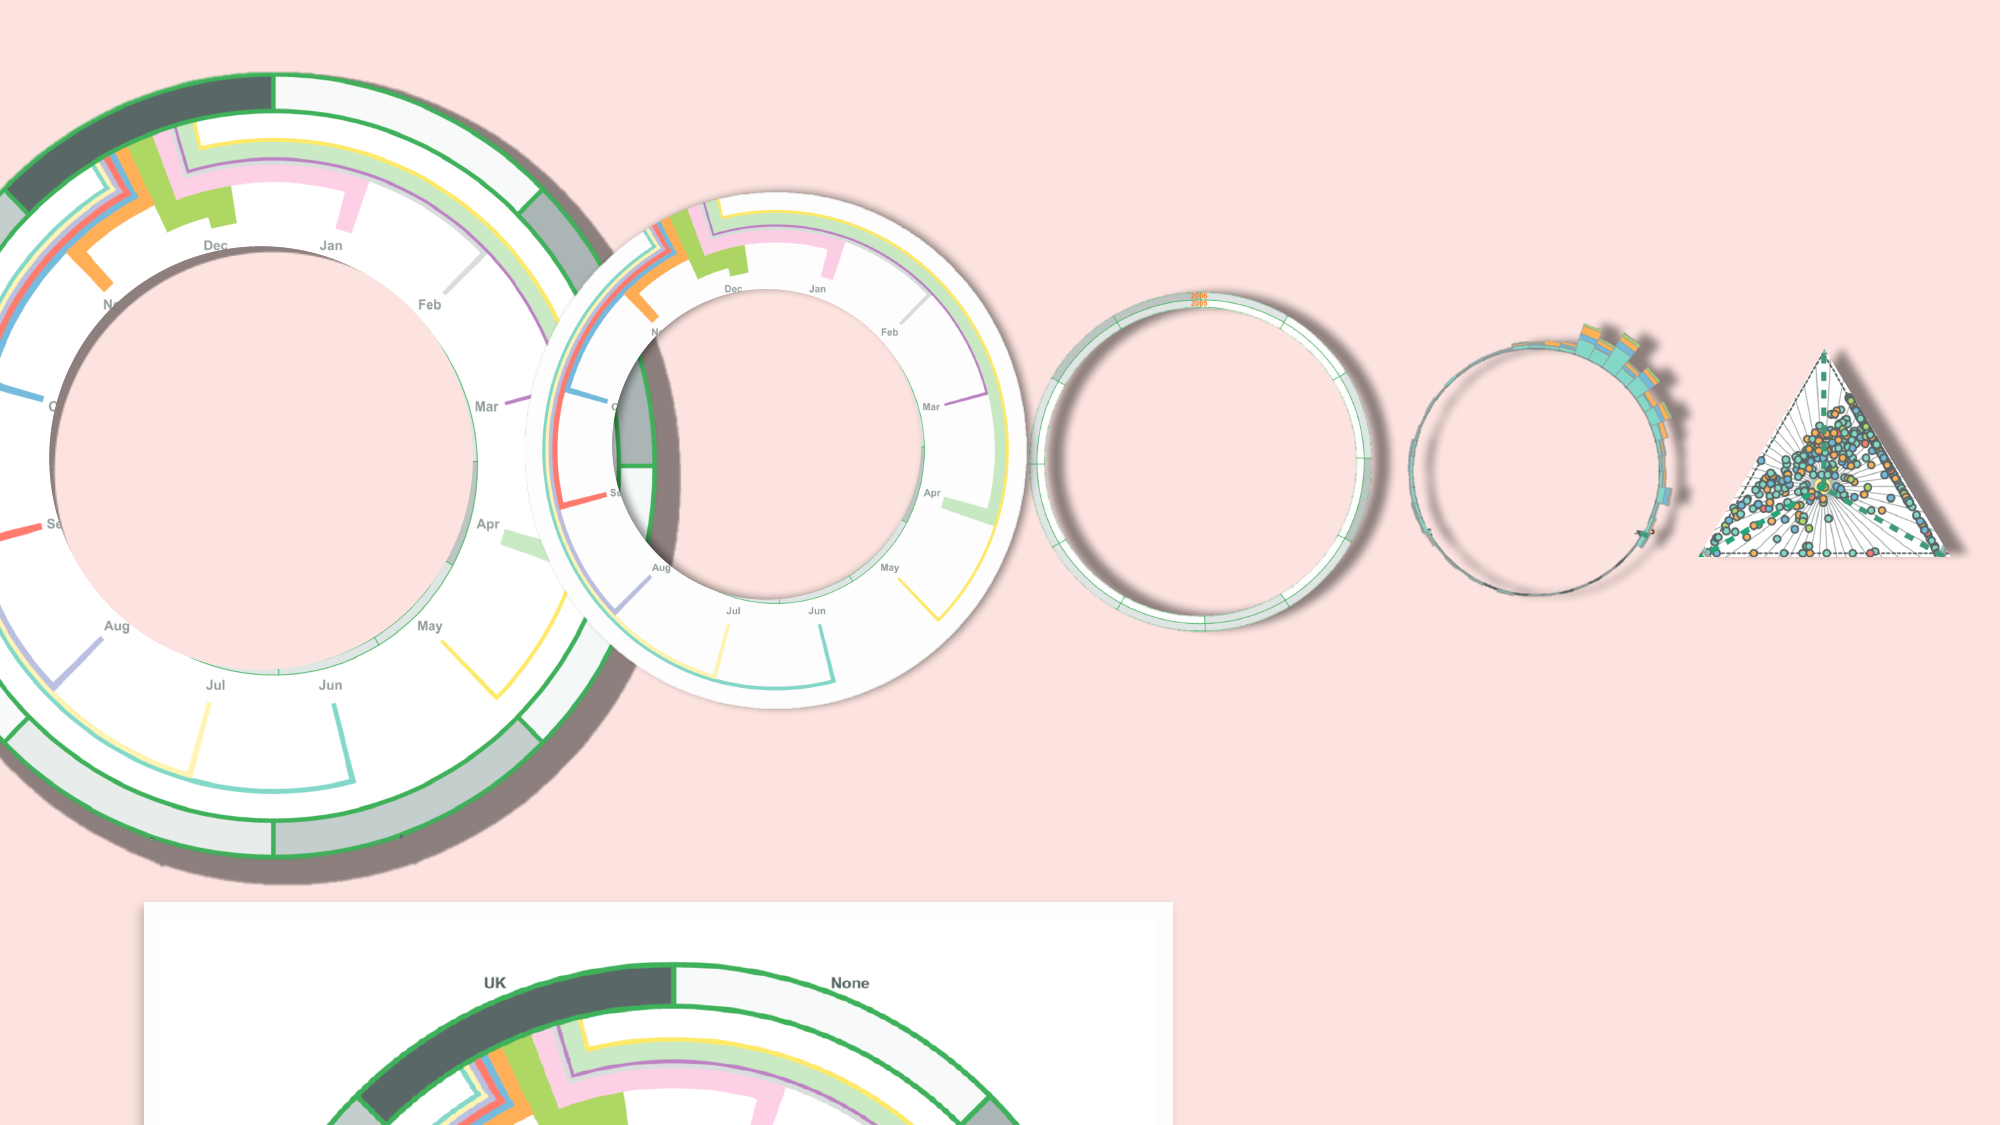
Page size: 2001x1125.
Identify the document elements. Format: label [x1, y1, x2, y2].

picture [0, 34, 1951, 882]
picture [159, 918, 1157, 1125]
